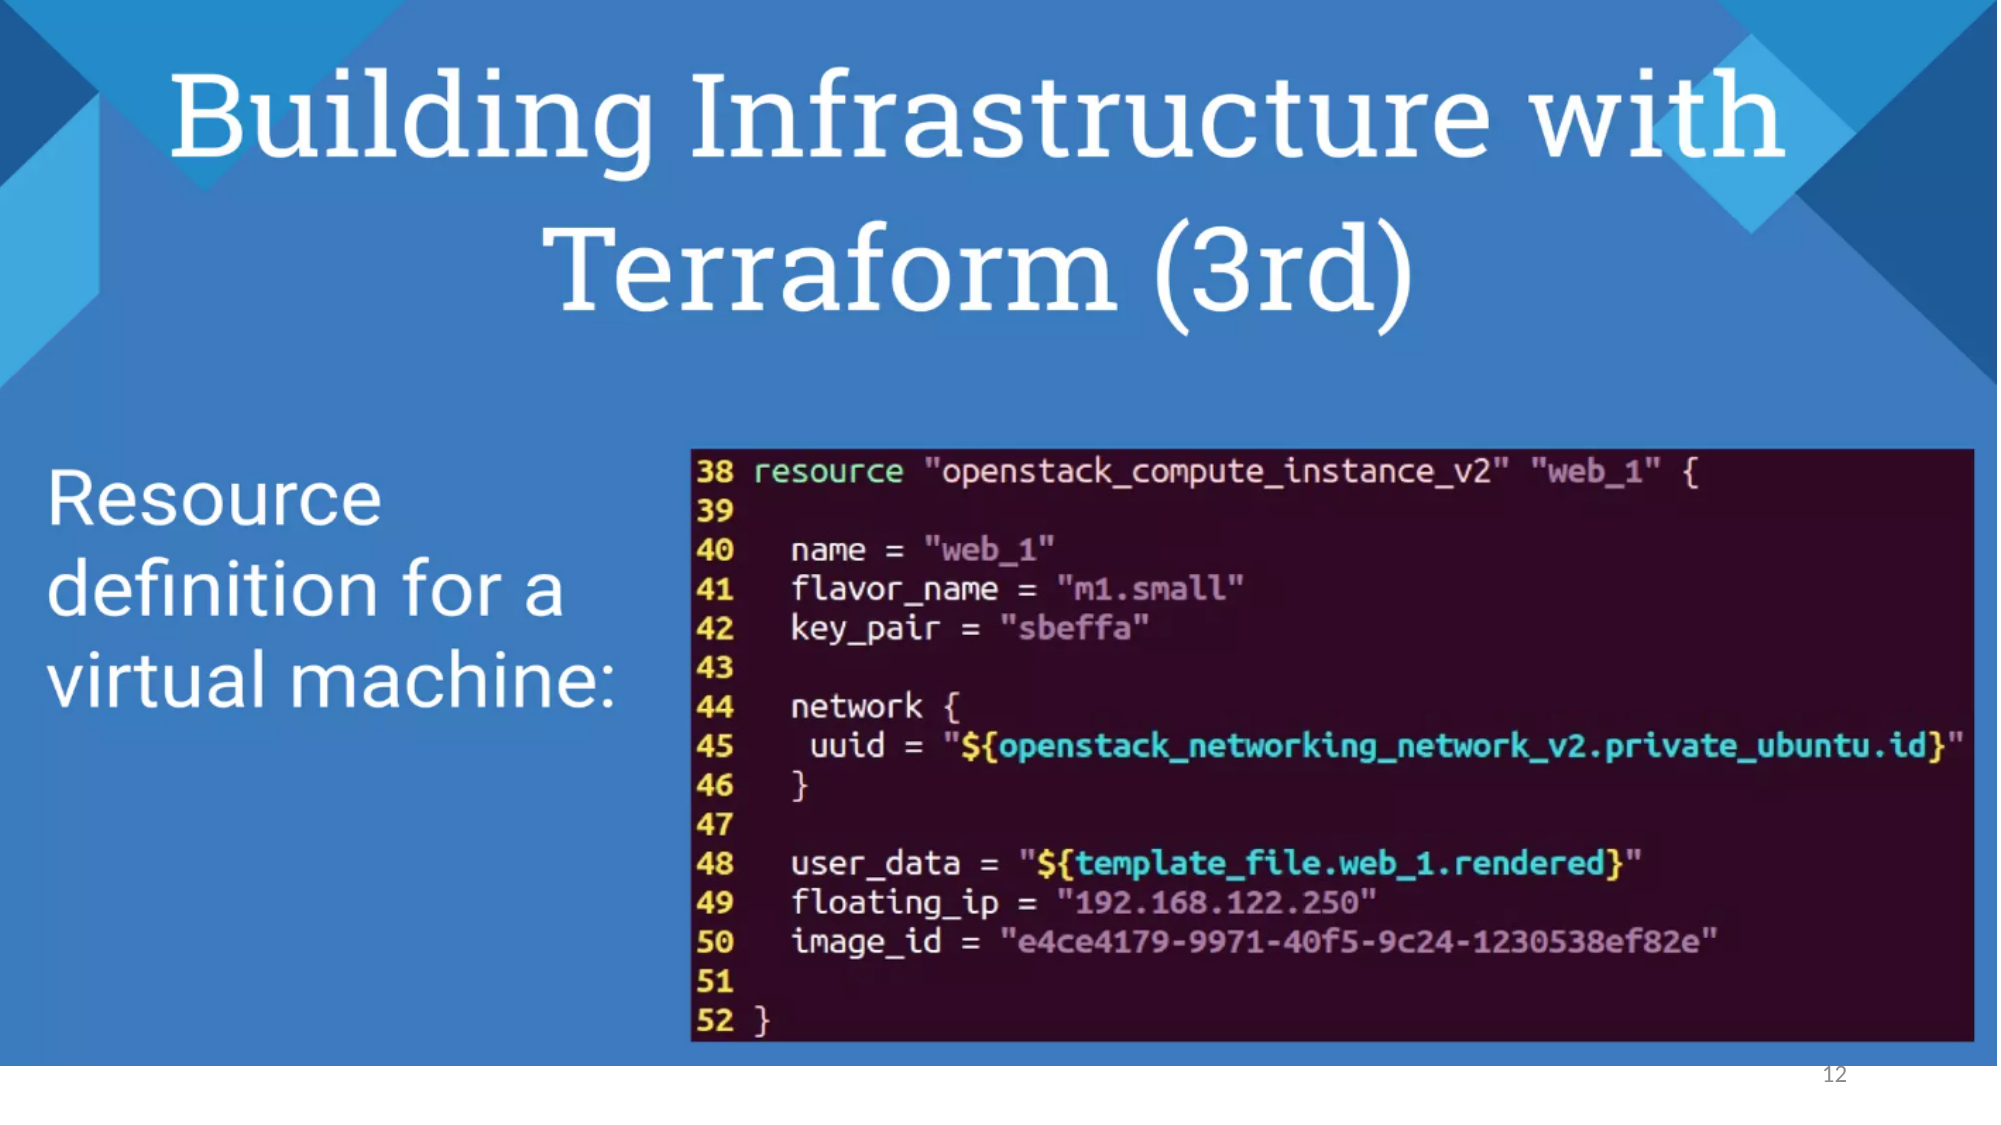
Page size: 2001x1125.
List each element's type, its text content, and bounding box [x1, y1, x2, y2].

slide_number 12 [1412, 1066, 1863, 1103]
picture [0, 0, 1997, 1066]
